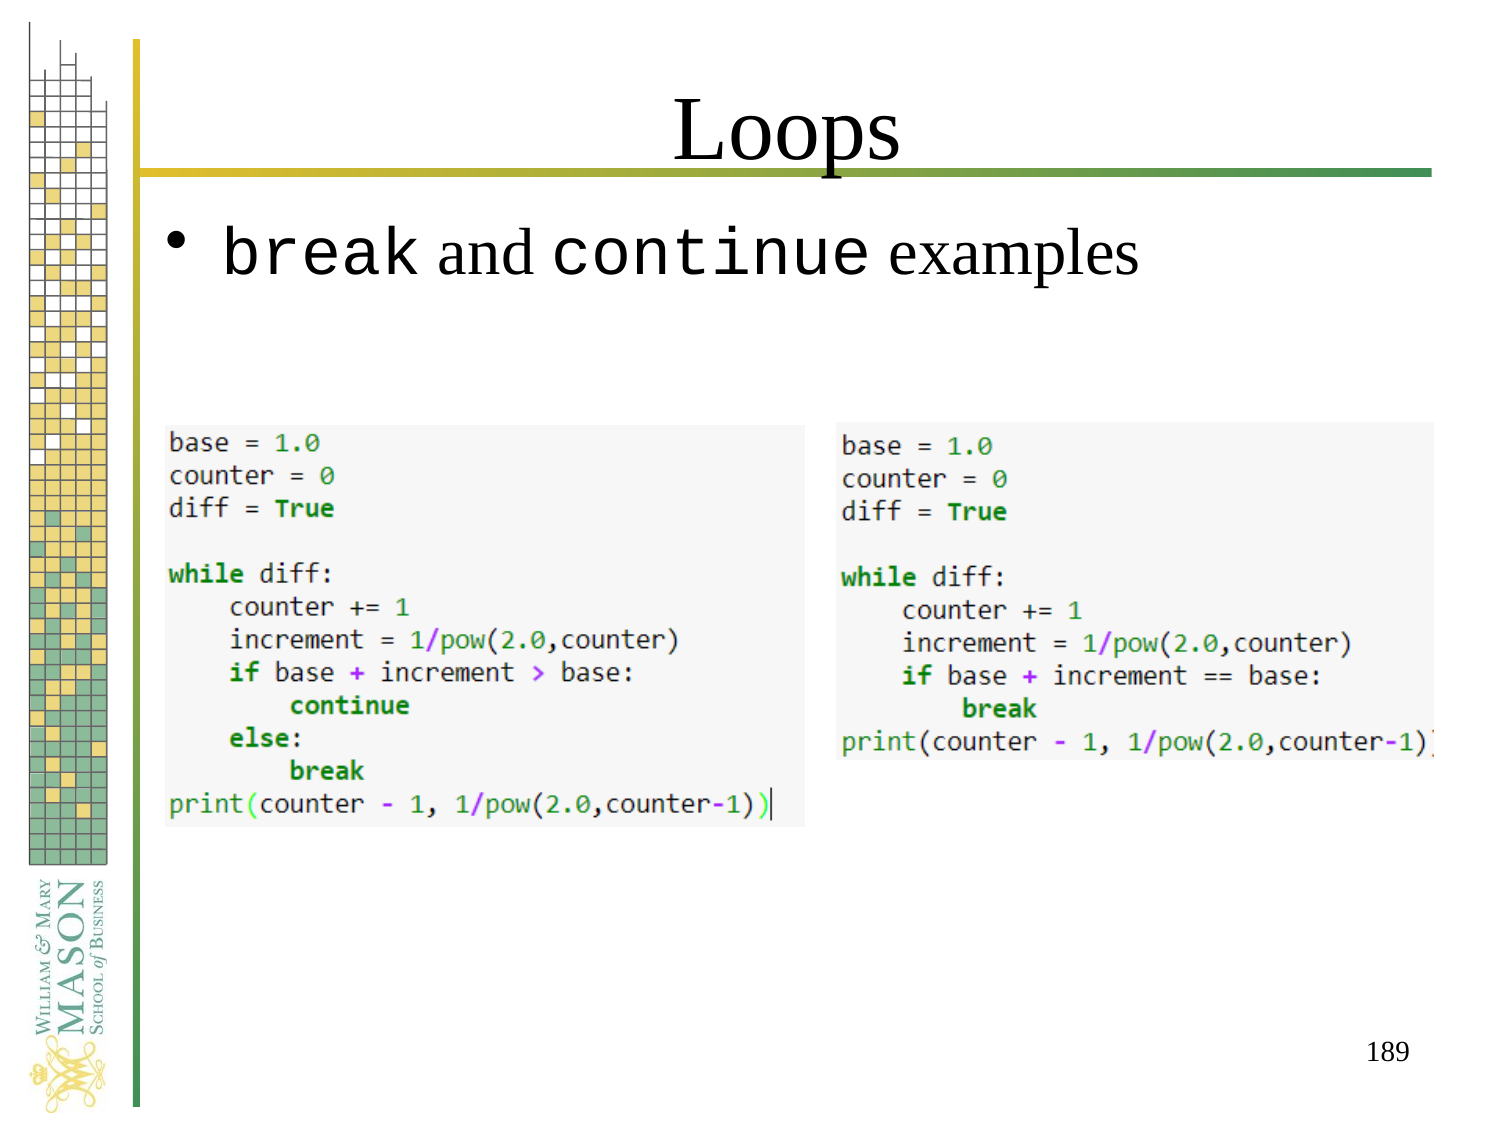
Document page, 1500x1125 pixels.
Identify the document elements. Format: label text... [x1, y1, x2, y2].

title Loops [150, 45, 1425, 200]
picture [165, 424, 806, 827]
slide_number 69 [29, 879, 107, 1113]
picture [836, 421, 1435, 760]
list break and continue examples [150, 200, 1460, 1005]
slide_number 189 [1048, 1024, 1426, 1103]
